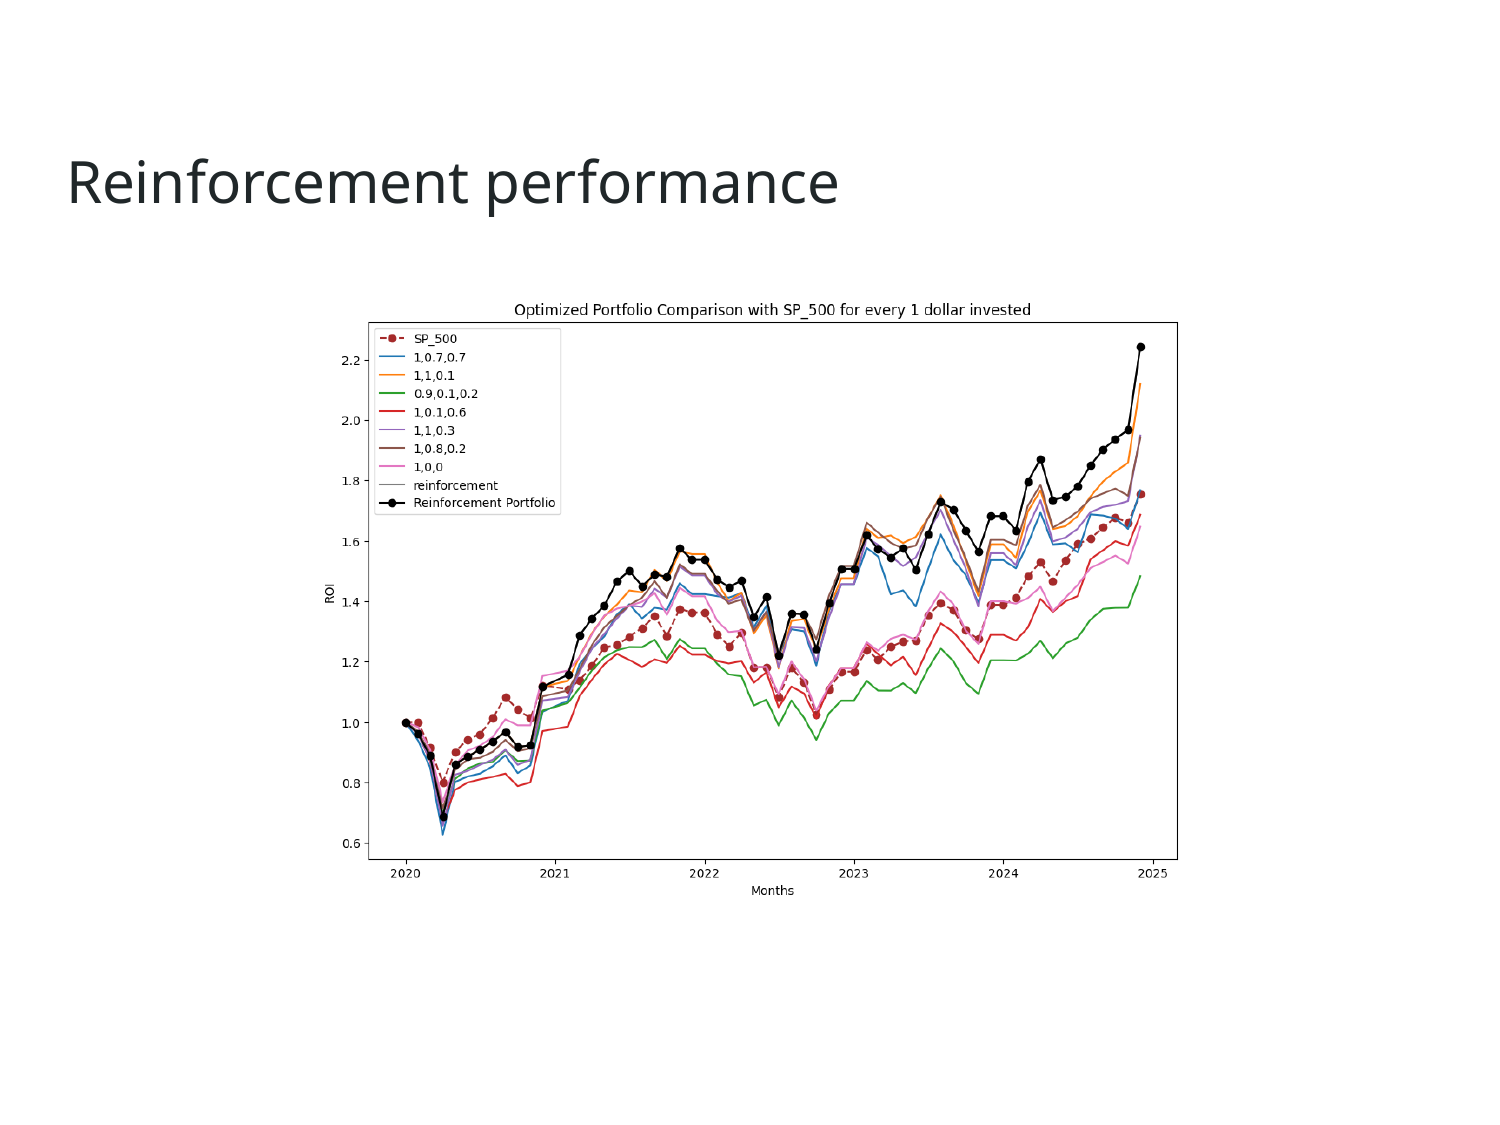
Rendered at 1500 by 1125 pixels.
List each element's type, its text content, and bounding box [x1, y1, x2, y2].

title Reinforcement performance [51, 129, 1449, 297]
picture [314, 294, 1186, 905]
